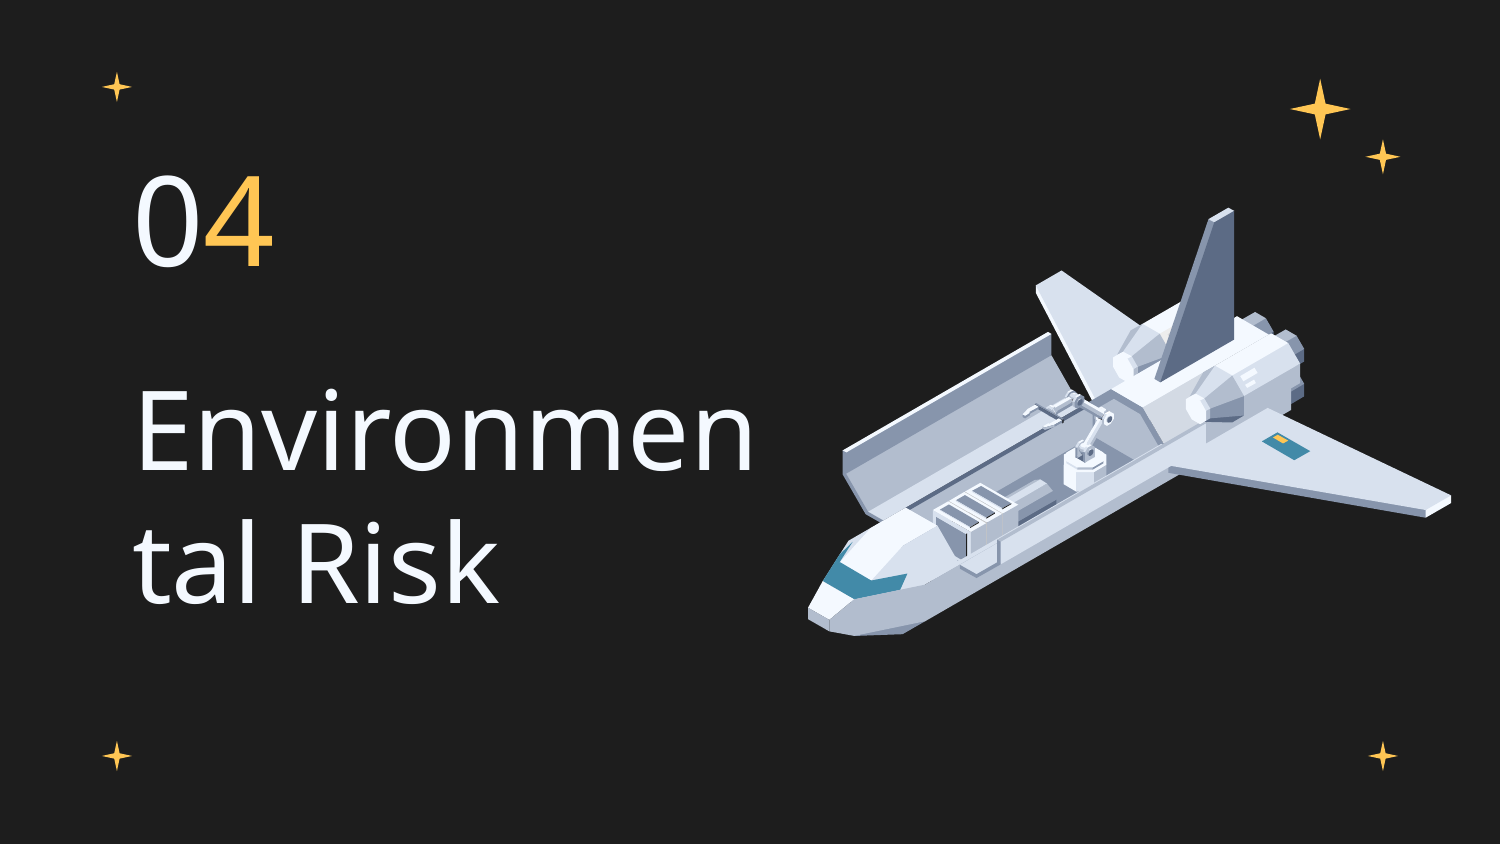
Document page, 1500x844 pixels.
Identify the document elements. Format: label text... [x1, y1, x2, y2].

title Environmental Risk [116, 368, 797, 617]
title 04 [116, 141, 388, 292]
text_box [1365, 139, 1401, 175]
text_box [1289, 78, 1351, 140]
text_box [807, 207, 1452, 637]
